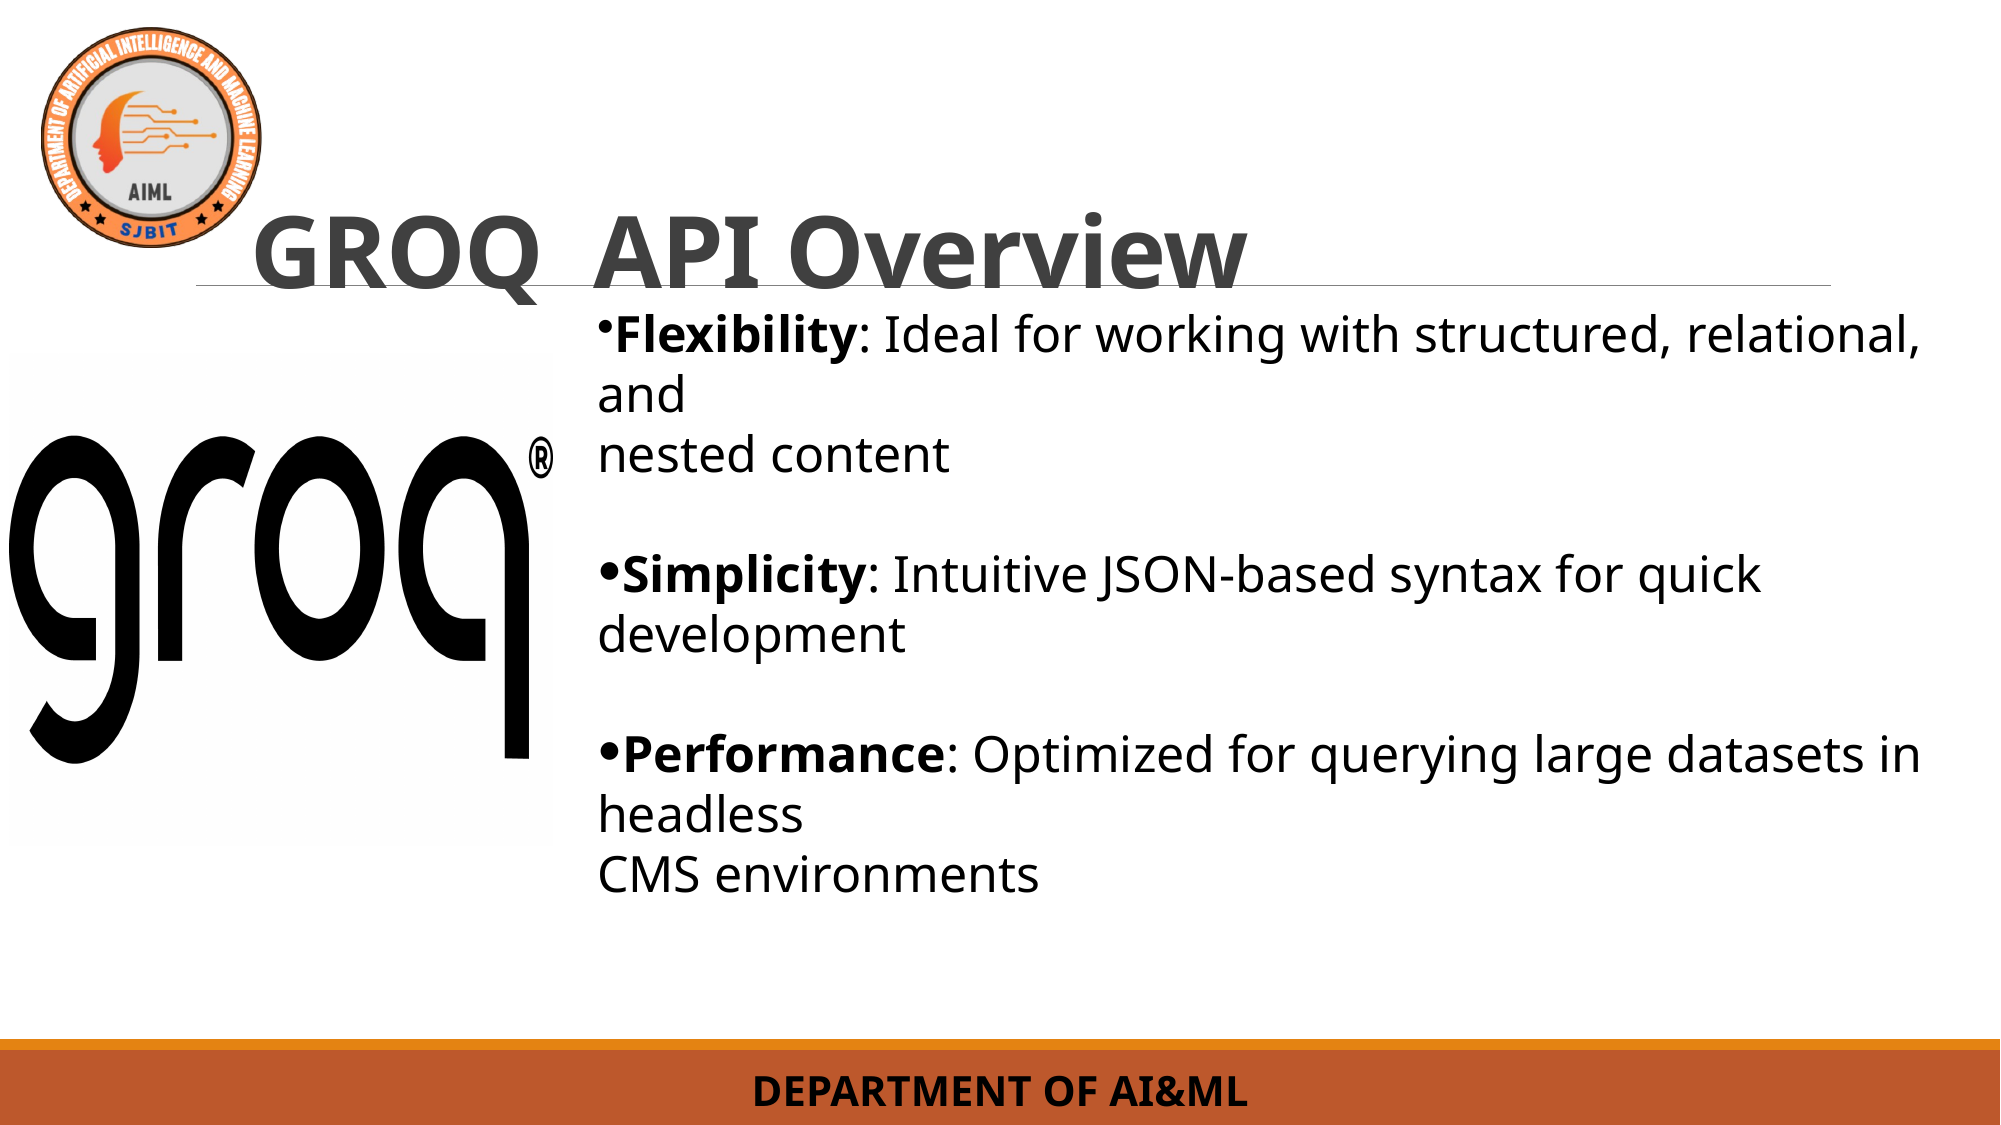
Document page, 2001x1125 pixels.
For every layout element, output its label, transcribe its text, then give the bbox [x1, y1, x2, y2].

footer DEPARTMENT OF AI&ML [604, 1059, 1396, 1120]
list Flexibility: Ideal for working with structured, relational, and nested content Simplicity: Intuitive JSON-based syntax for quick development Performance: Optimized for querying large datasets in headless CMS environments [582, 276, 1991, 929]
picture [9, 352, 554, 847]
title GROQ API Overview [0, 78, 1588, 317]
picture [40, 26, 264, 248]
